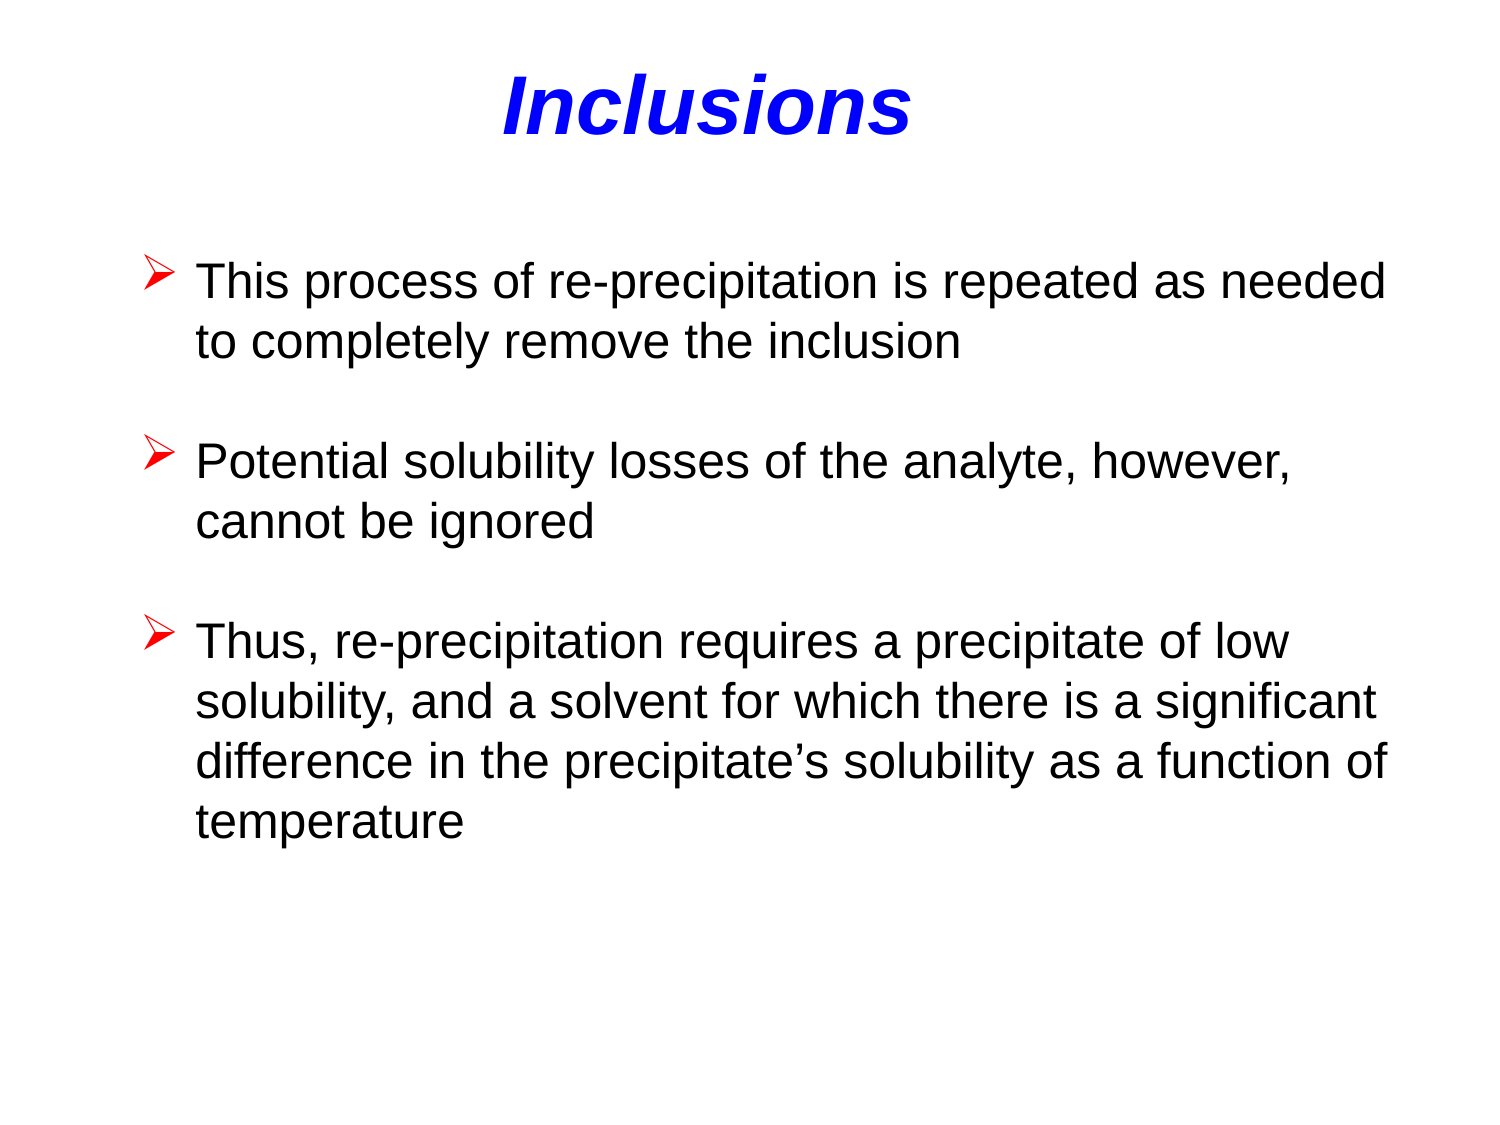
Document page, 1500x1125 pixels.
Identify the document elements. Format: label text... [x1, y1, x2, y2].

text_box Inclusions [487, 43, 1013, 159]
text_box This process of re-precipitation is repeated as needed to completely remove the inclusion Potential solubility losses of the analyte, however, cannot be ignored Thus, re-precipitation requires a precipitate of low solubility, and a solvent for which there is a significant difference in the precipitate’s solubility as a function of temperature [124, 241, 1413, 857]
